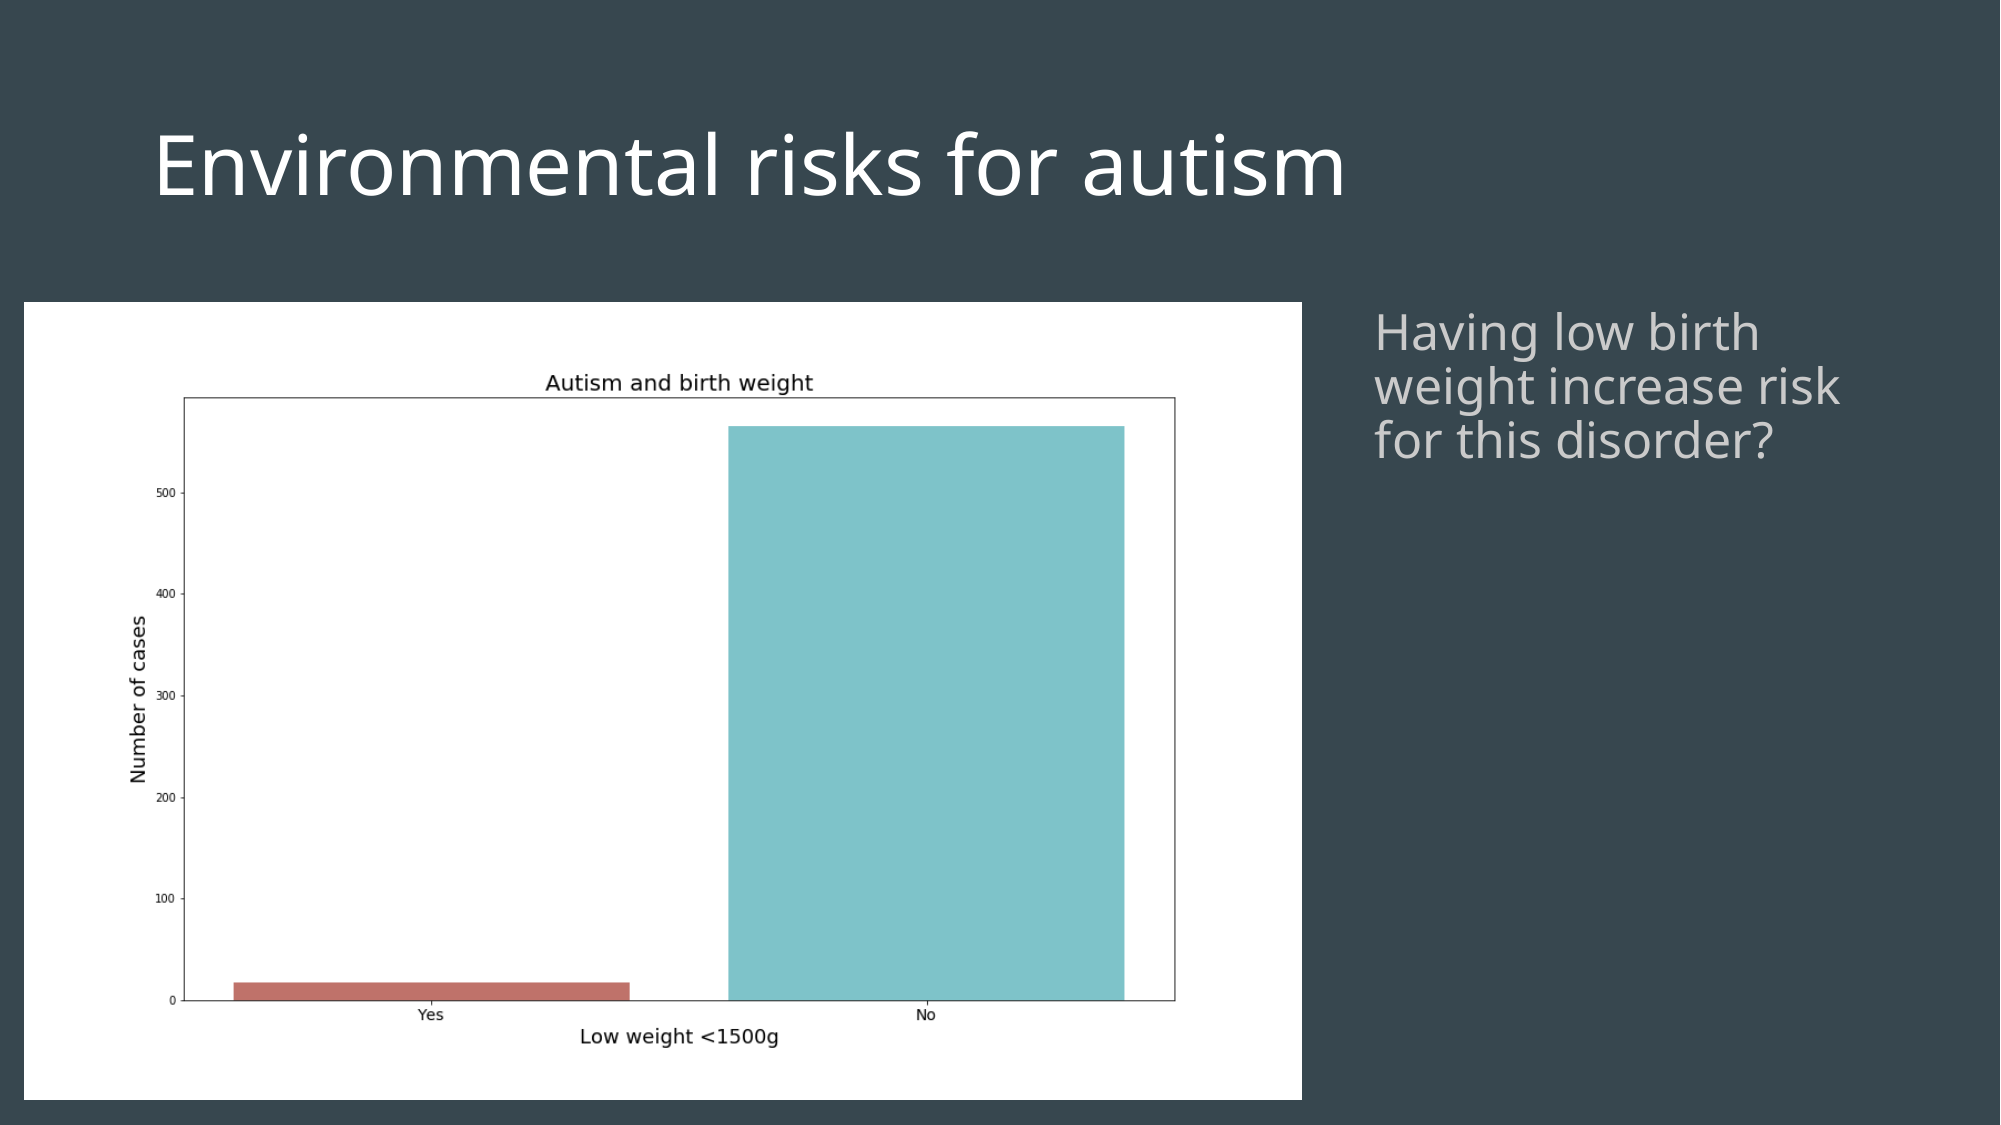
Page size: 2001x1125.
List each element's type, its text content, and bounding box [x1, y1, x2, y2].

picture [24, 302, 1302, 1101]
title Environmental risks for autism [137, 59, 1863, 278]
list Having low birth weight increase risk for this disorder? [1359, 299, 1888, 552]
